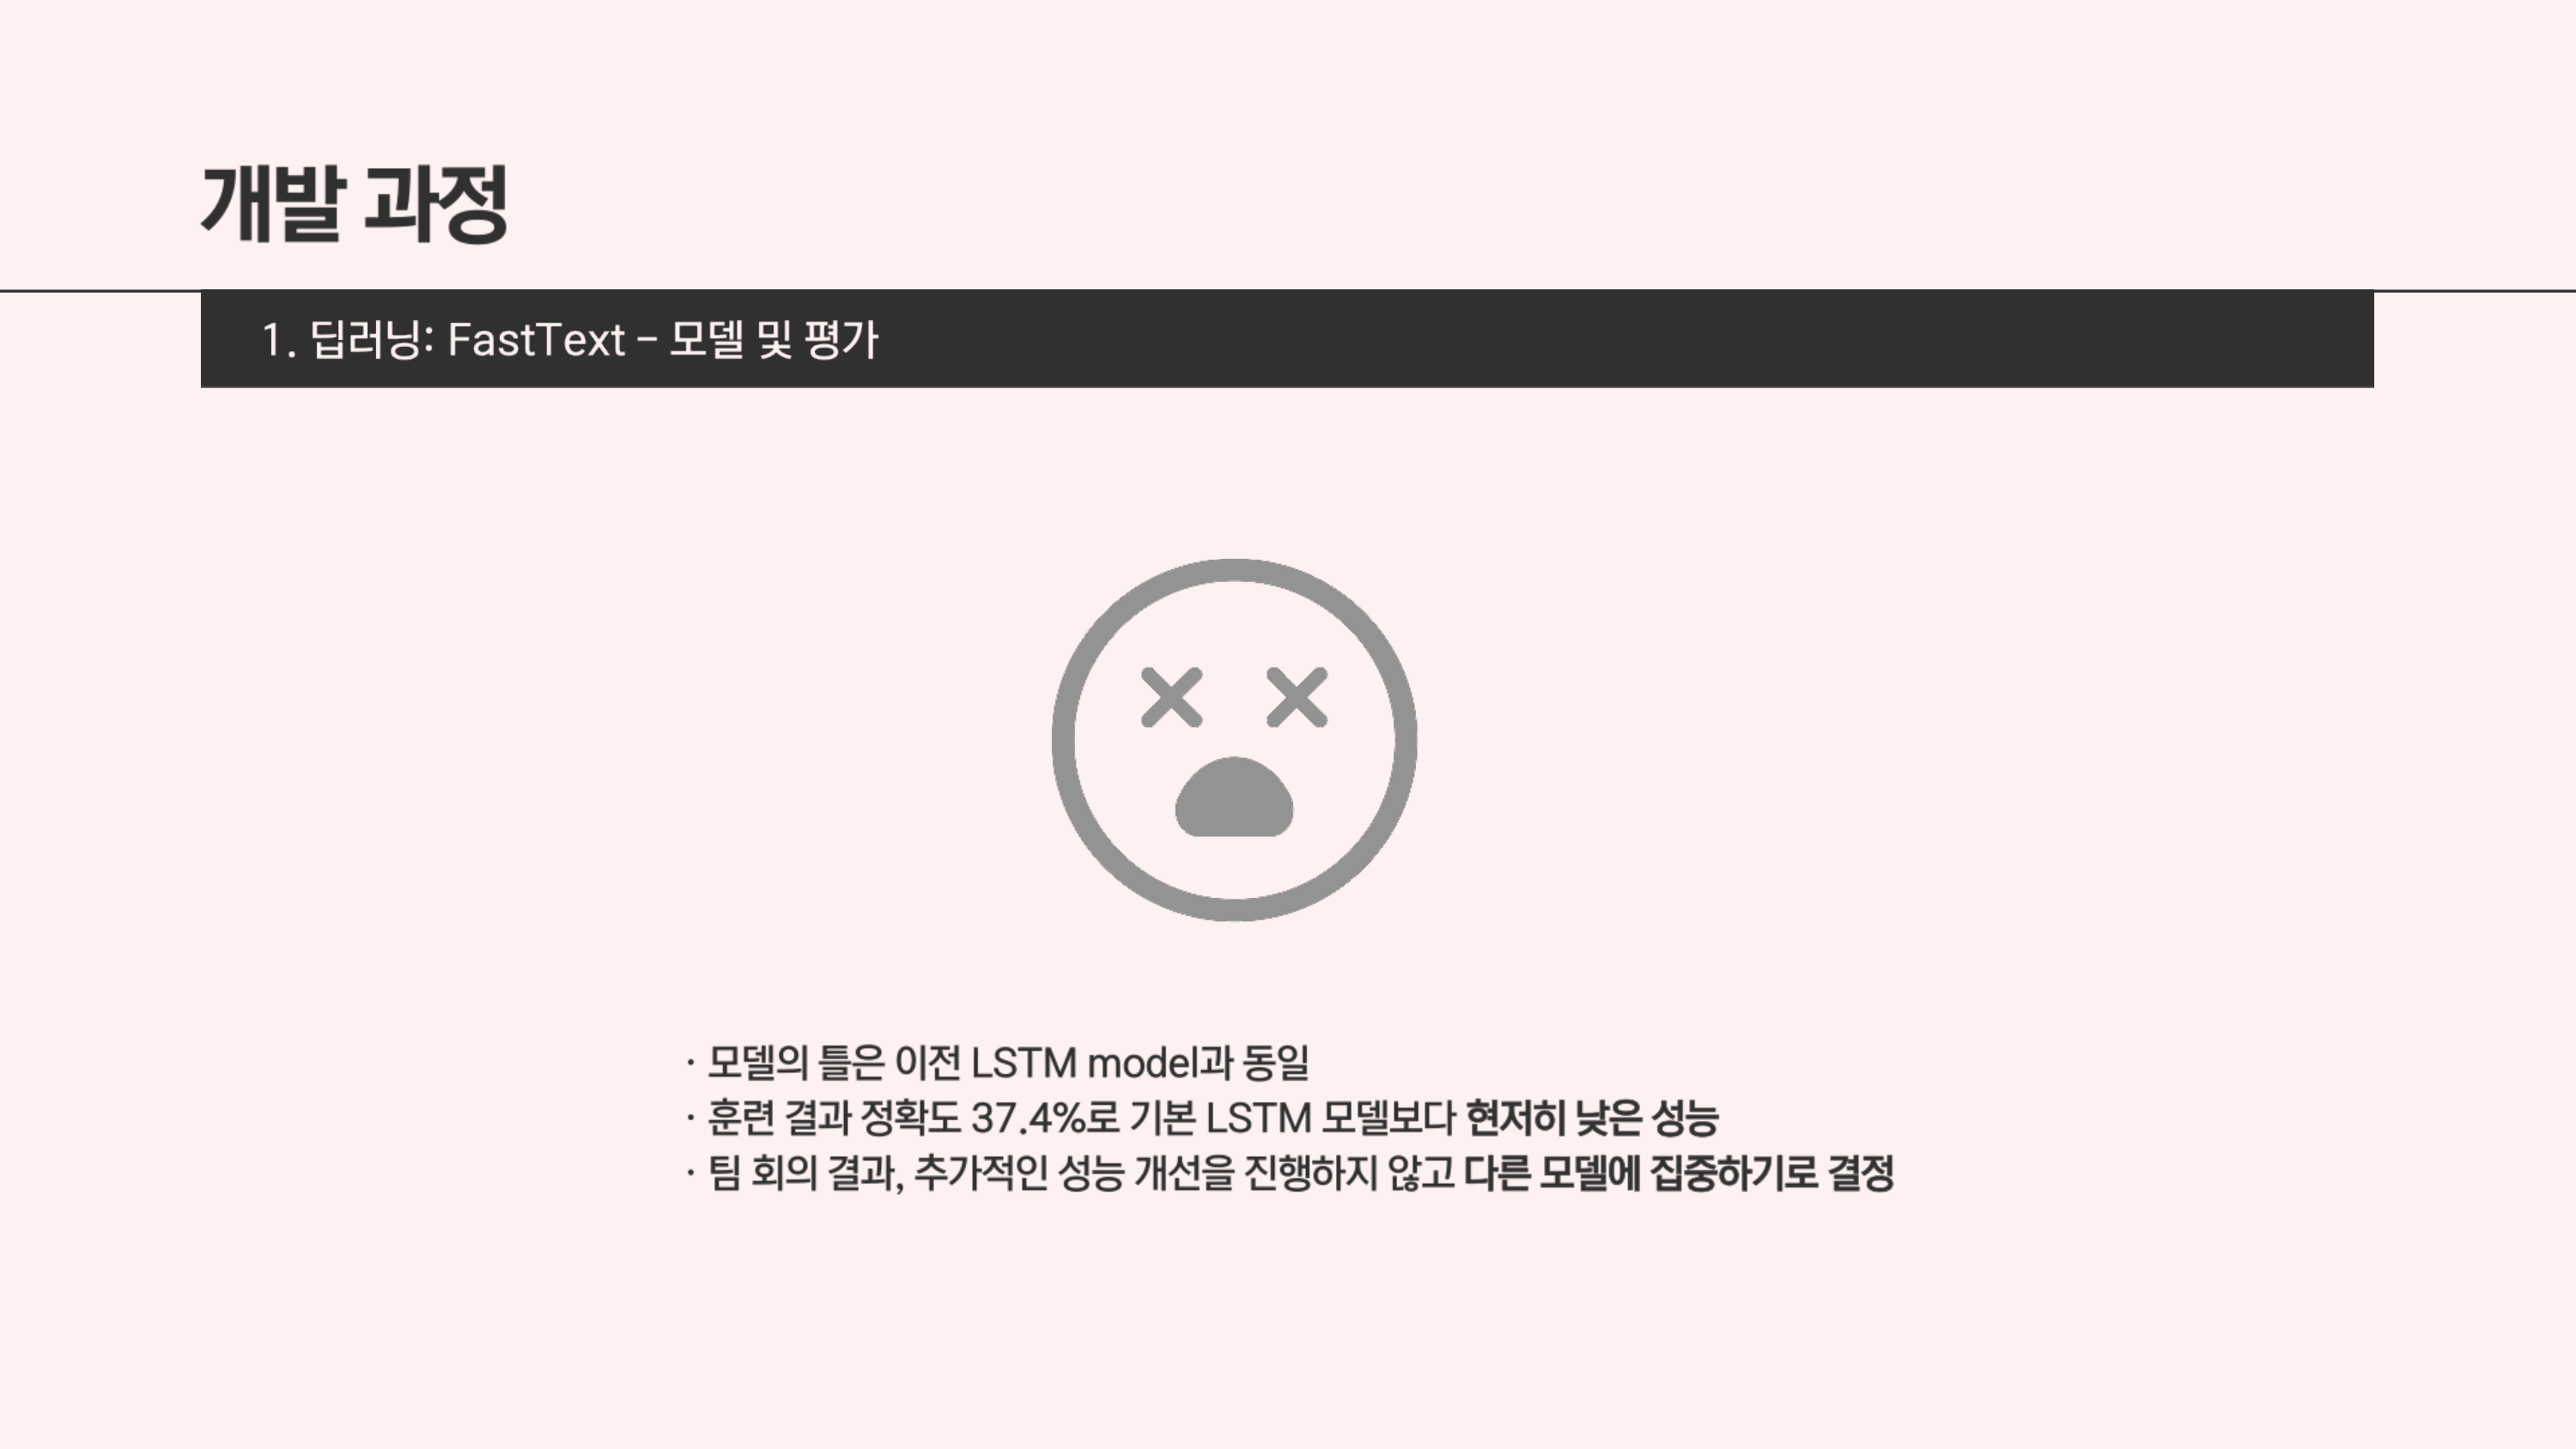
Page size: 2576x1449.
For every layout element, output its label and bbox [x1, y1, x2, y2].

text_box [2379, 289, 2576, 293]
picture [252, 304, 897, 381]
text_box [201, 289, 2374, 388]
picture [186, 132, 550, 288]
text_box [1052, 558, 1419, 925]
picture [668, 1031, 1914, 1219]
text_box [0, 289, 185, 293]
